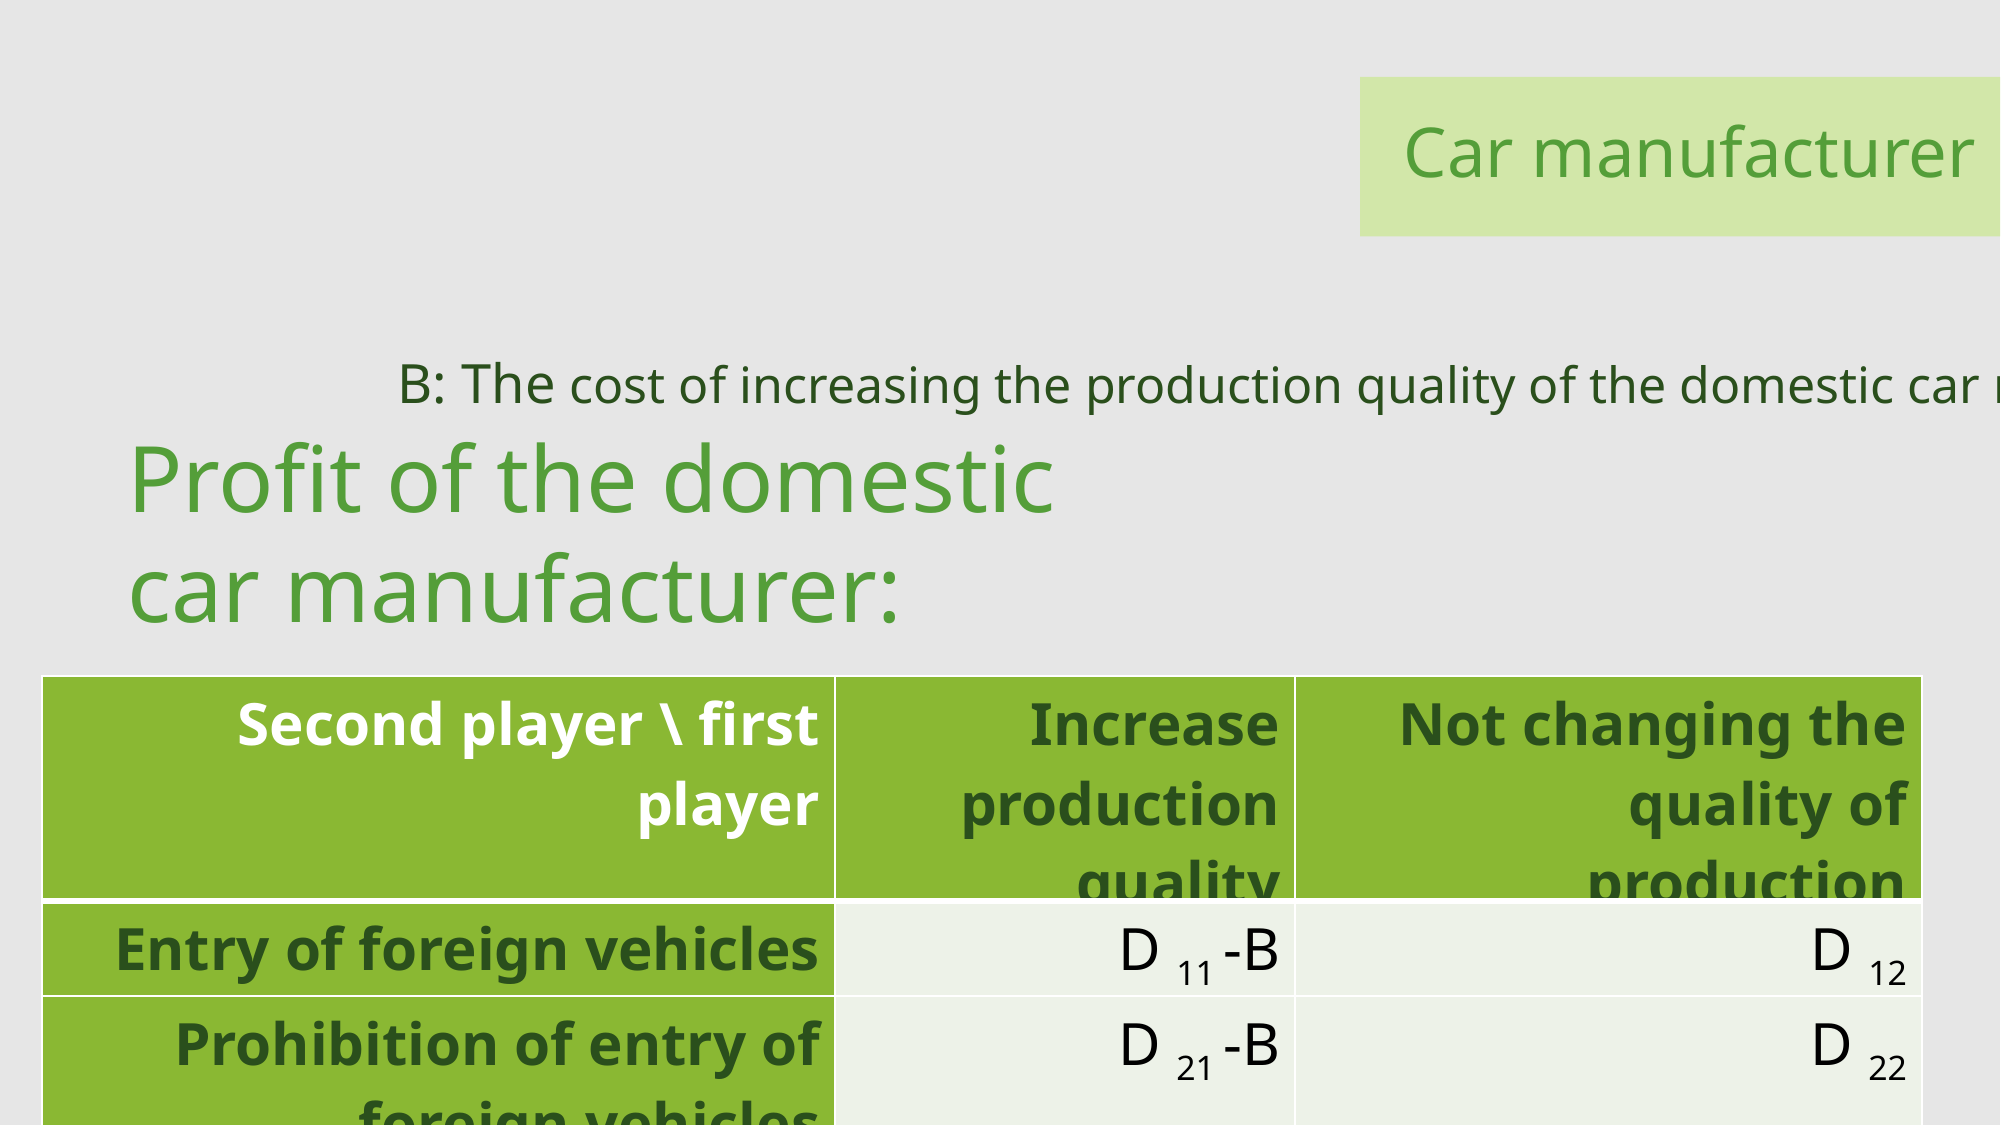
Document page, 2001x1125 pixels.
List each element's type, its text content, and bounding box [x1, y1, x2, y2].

text_box Profit of the domestic car manufacturer: [112, 413, 1099, 648]
table_cell D 11 -B [836, 904, 1294, 995]
table_cell Entry of foreign vehicles [43, 904, 834, 995]
table_cell D 12 [1296, 904, 1921, 995]
table_cell Prohibition of entry of foreign vehicles [43, 997, 834, 1125]
table_cell D 22 [1296, 997, 1921, 1125]
text_box Car manufacturer [1388, 101, 1992, 199]
table_header Increase production quality [836, 677, 1294, 898]
table_cell D 21 -B [836, 997, 1294, 1125]
text_box B: The cost of increasing the production quality of the domestic car manufacturer [382, 309, 2000, 422]
table_header Not changing the quality of production [1296, 677, 1921, 898]
table_header Second player \ first player [43, 677, 834, 898]
